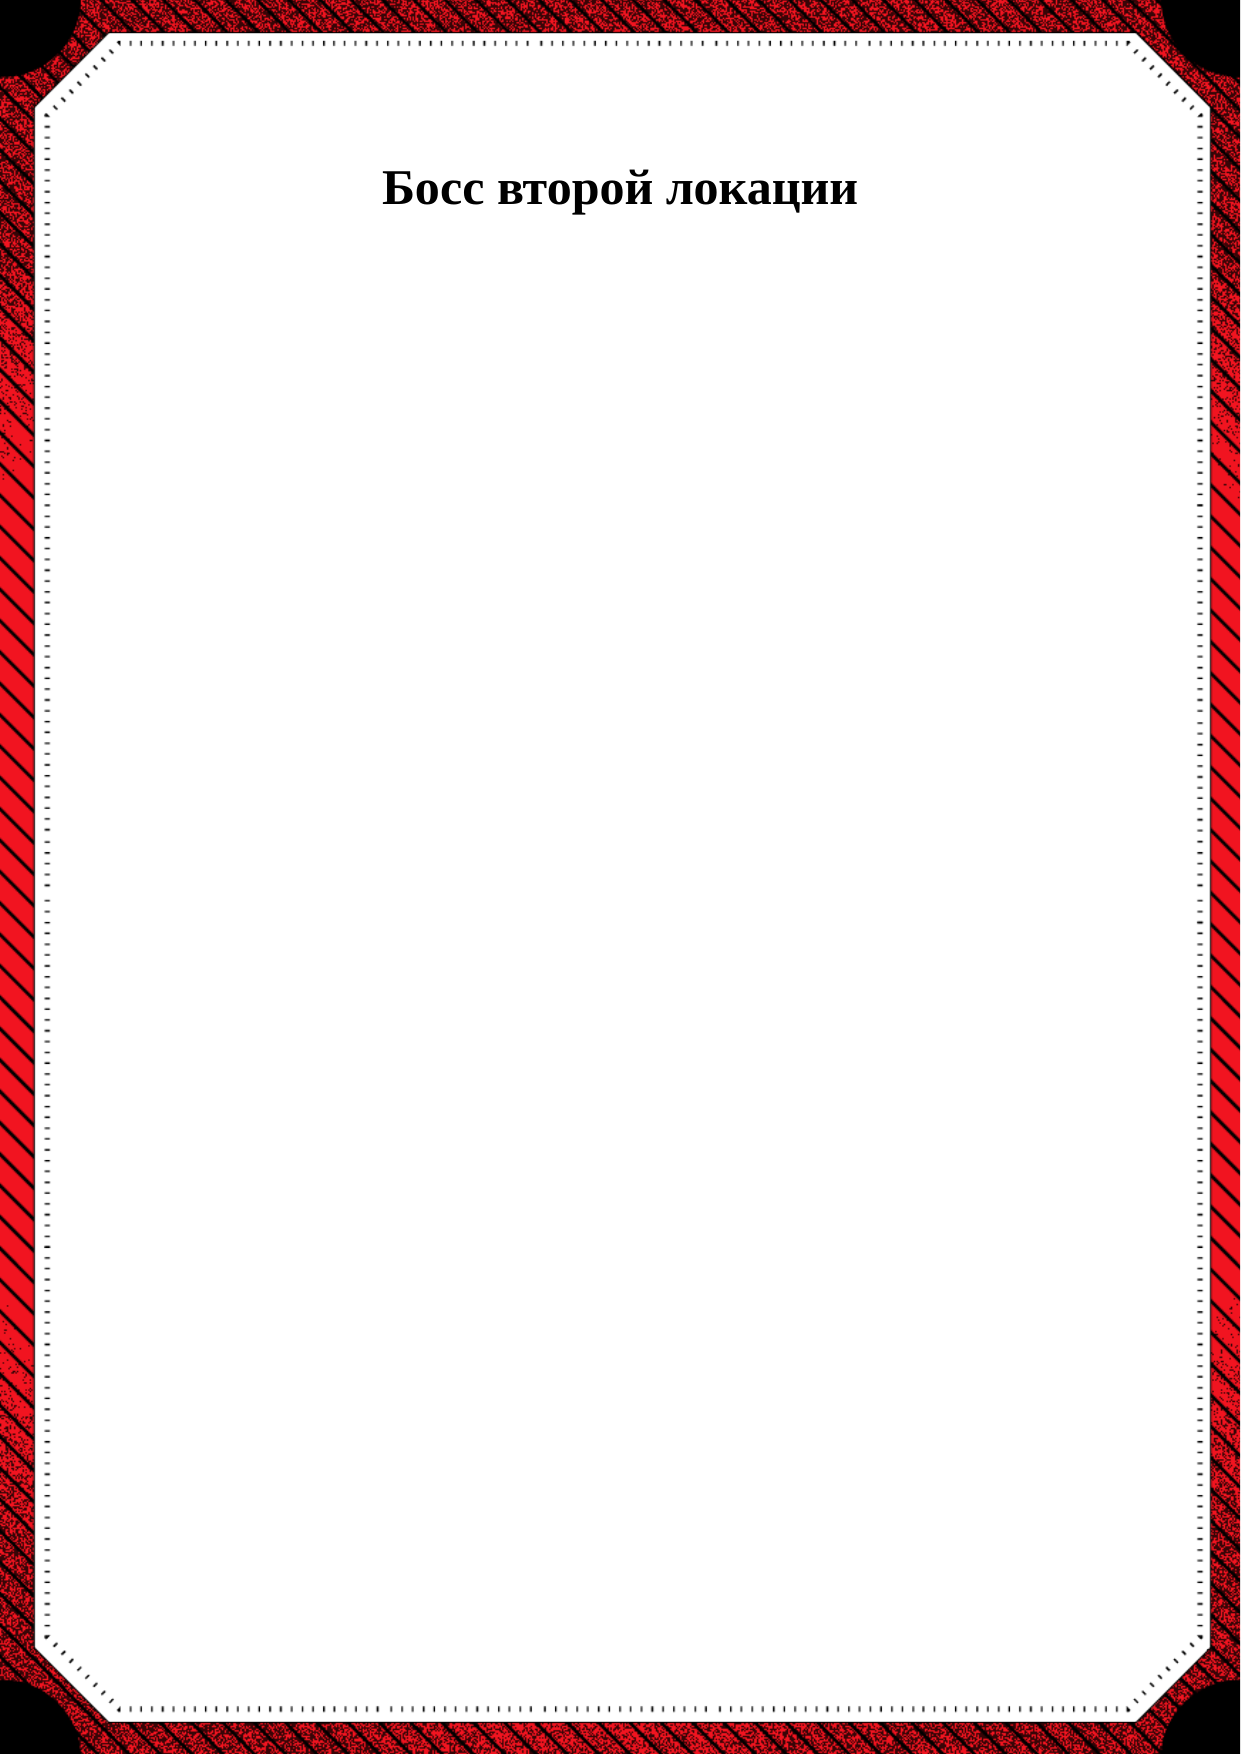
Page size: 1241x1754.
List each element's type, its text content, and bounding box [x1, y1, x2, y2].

picture [0, 0, 1241, 1754]
text_box Босс второй локации [55, 147, 1185, 272]
